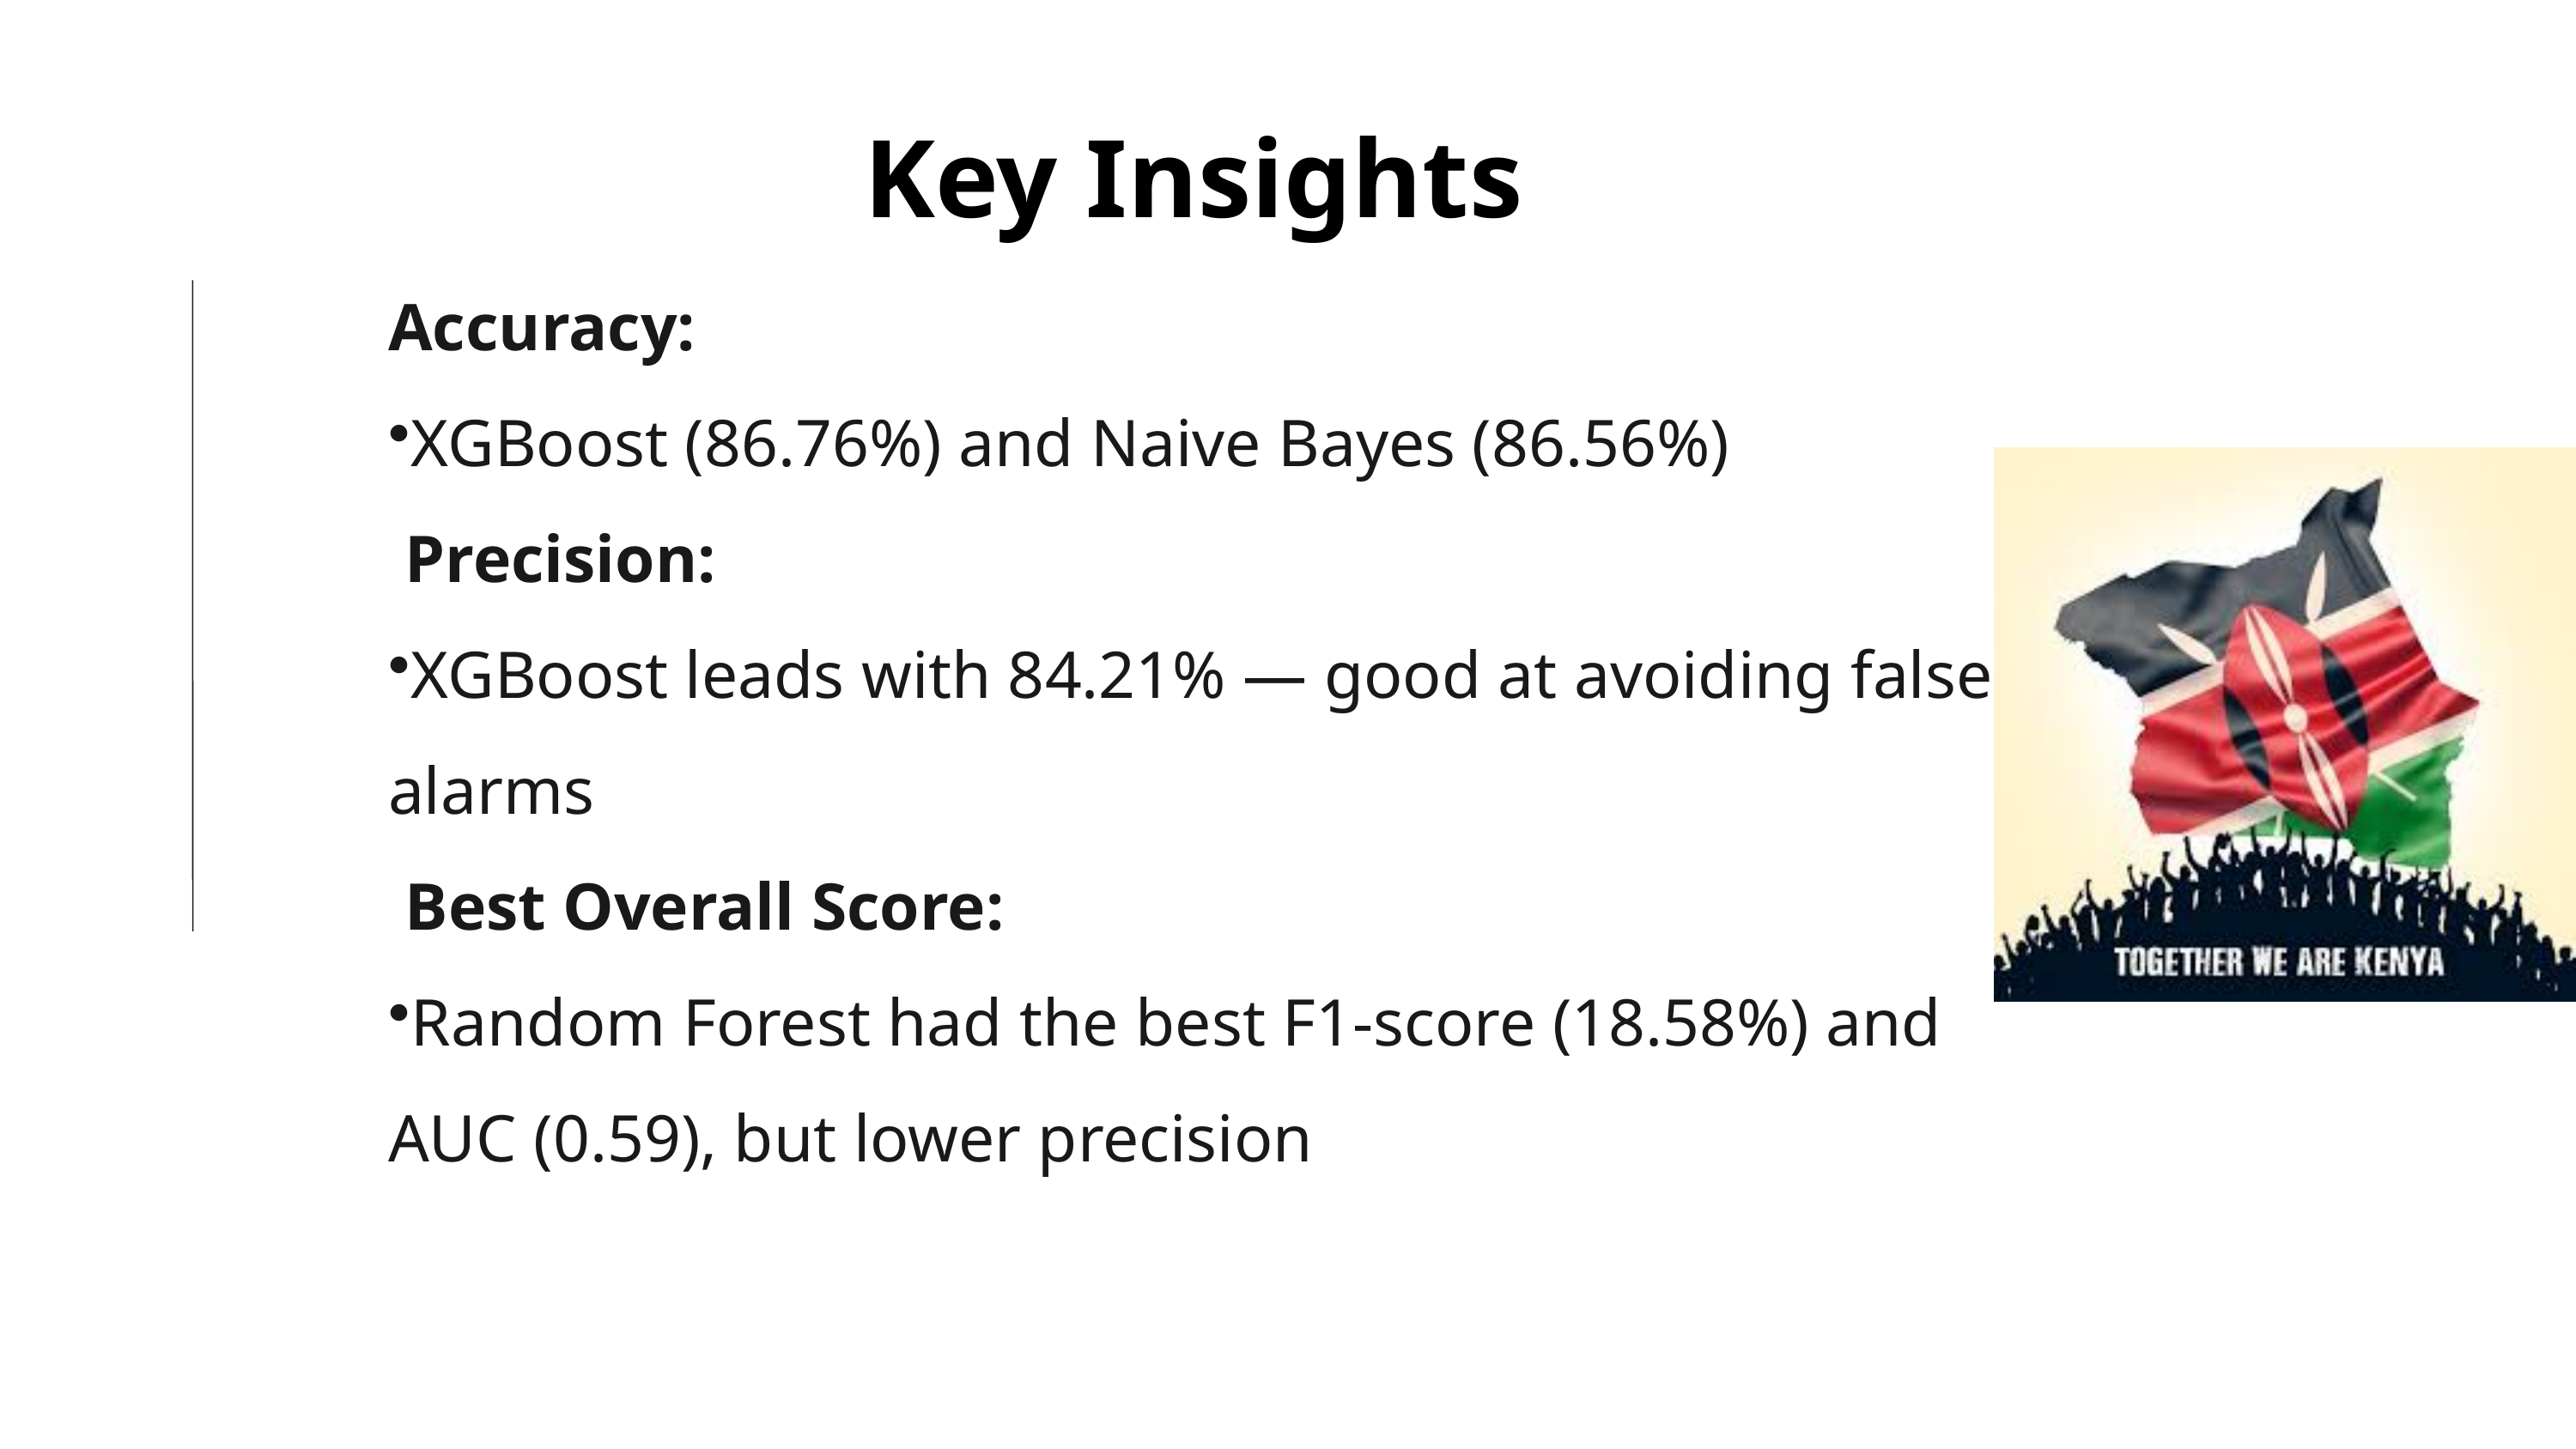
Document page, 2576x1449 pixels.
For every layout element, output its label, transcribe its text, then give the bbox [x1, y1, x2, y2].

text_box Accuracy: XGBoost (86.76%) and Naive Bayes (86.56%) Precision: XGBoost leads with 84.21% — good at avoiding false alarms Best Overall Score: Random Forest had the best F1-score (18.58%) and AUC (0.59), but lower precision [375, 198, 2076, 1310]
text_box Key Insights [851, 103, 1536, 374]
picture [1994, 446, 2576, 1002]
